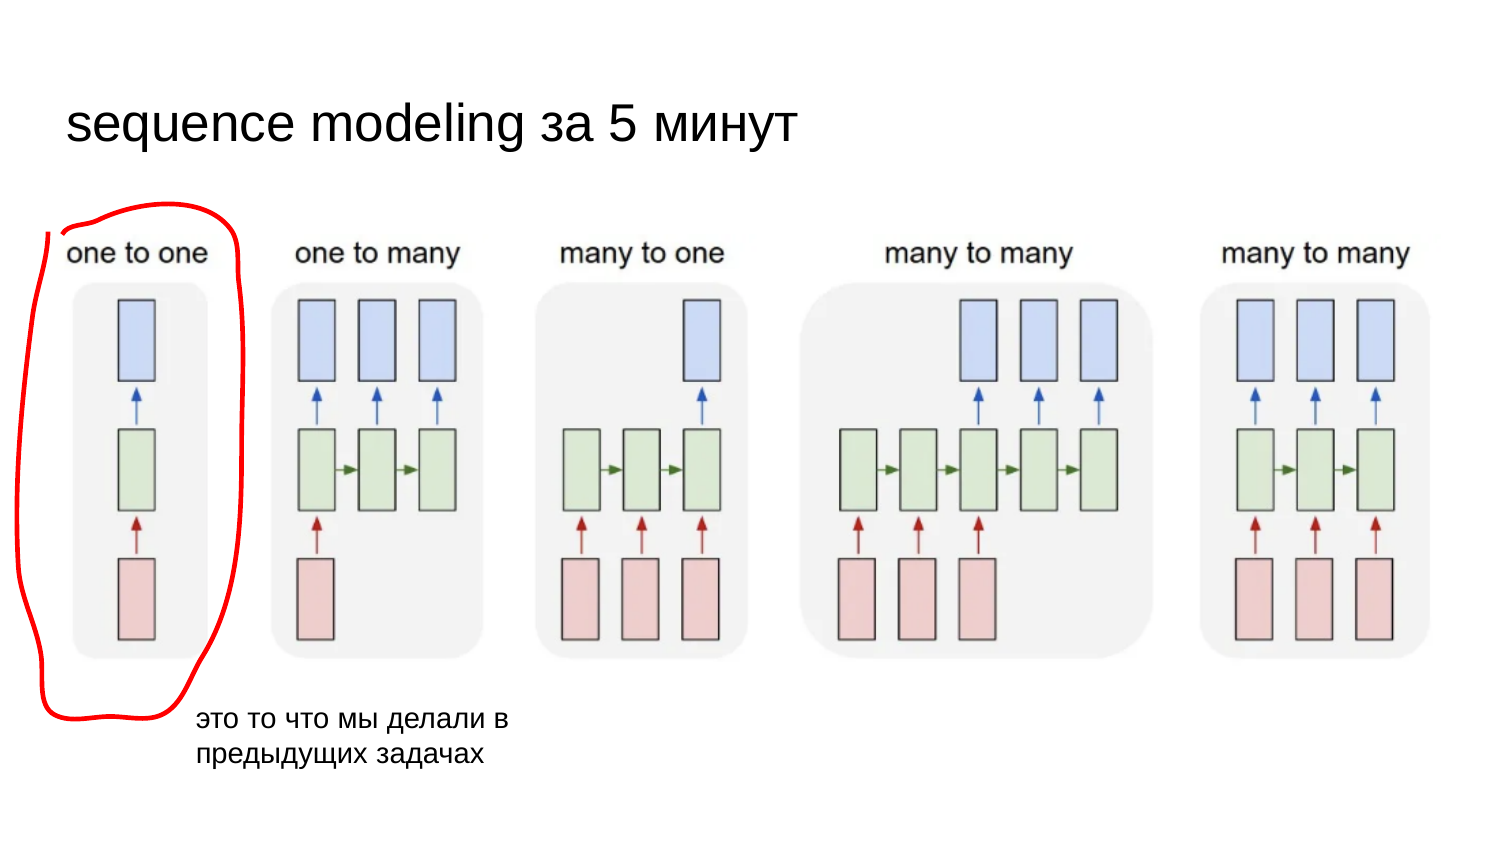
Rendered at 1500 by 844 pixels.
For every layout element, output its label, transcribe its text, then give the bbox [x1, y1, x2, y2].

title sequence modeling за 5 минут [51, 72, 1449, 167]
text_box [42, 694, 180, 720]
text_box это то что мы делали в предыдущих задачах [180, 694, 617, 785]
picture [24, 191, 1476, 685]
